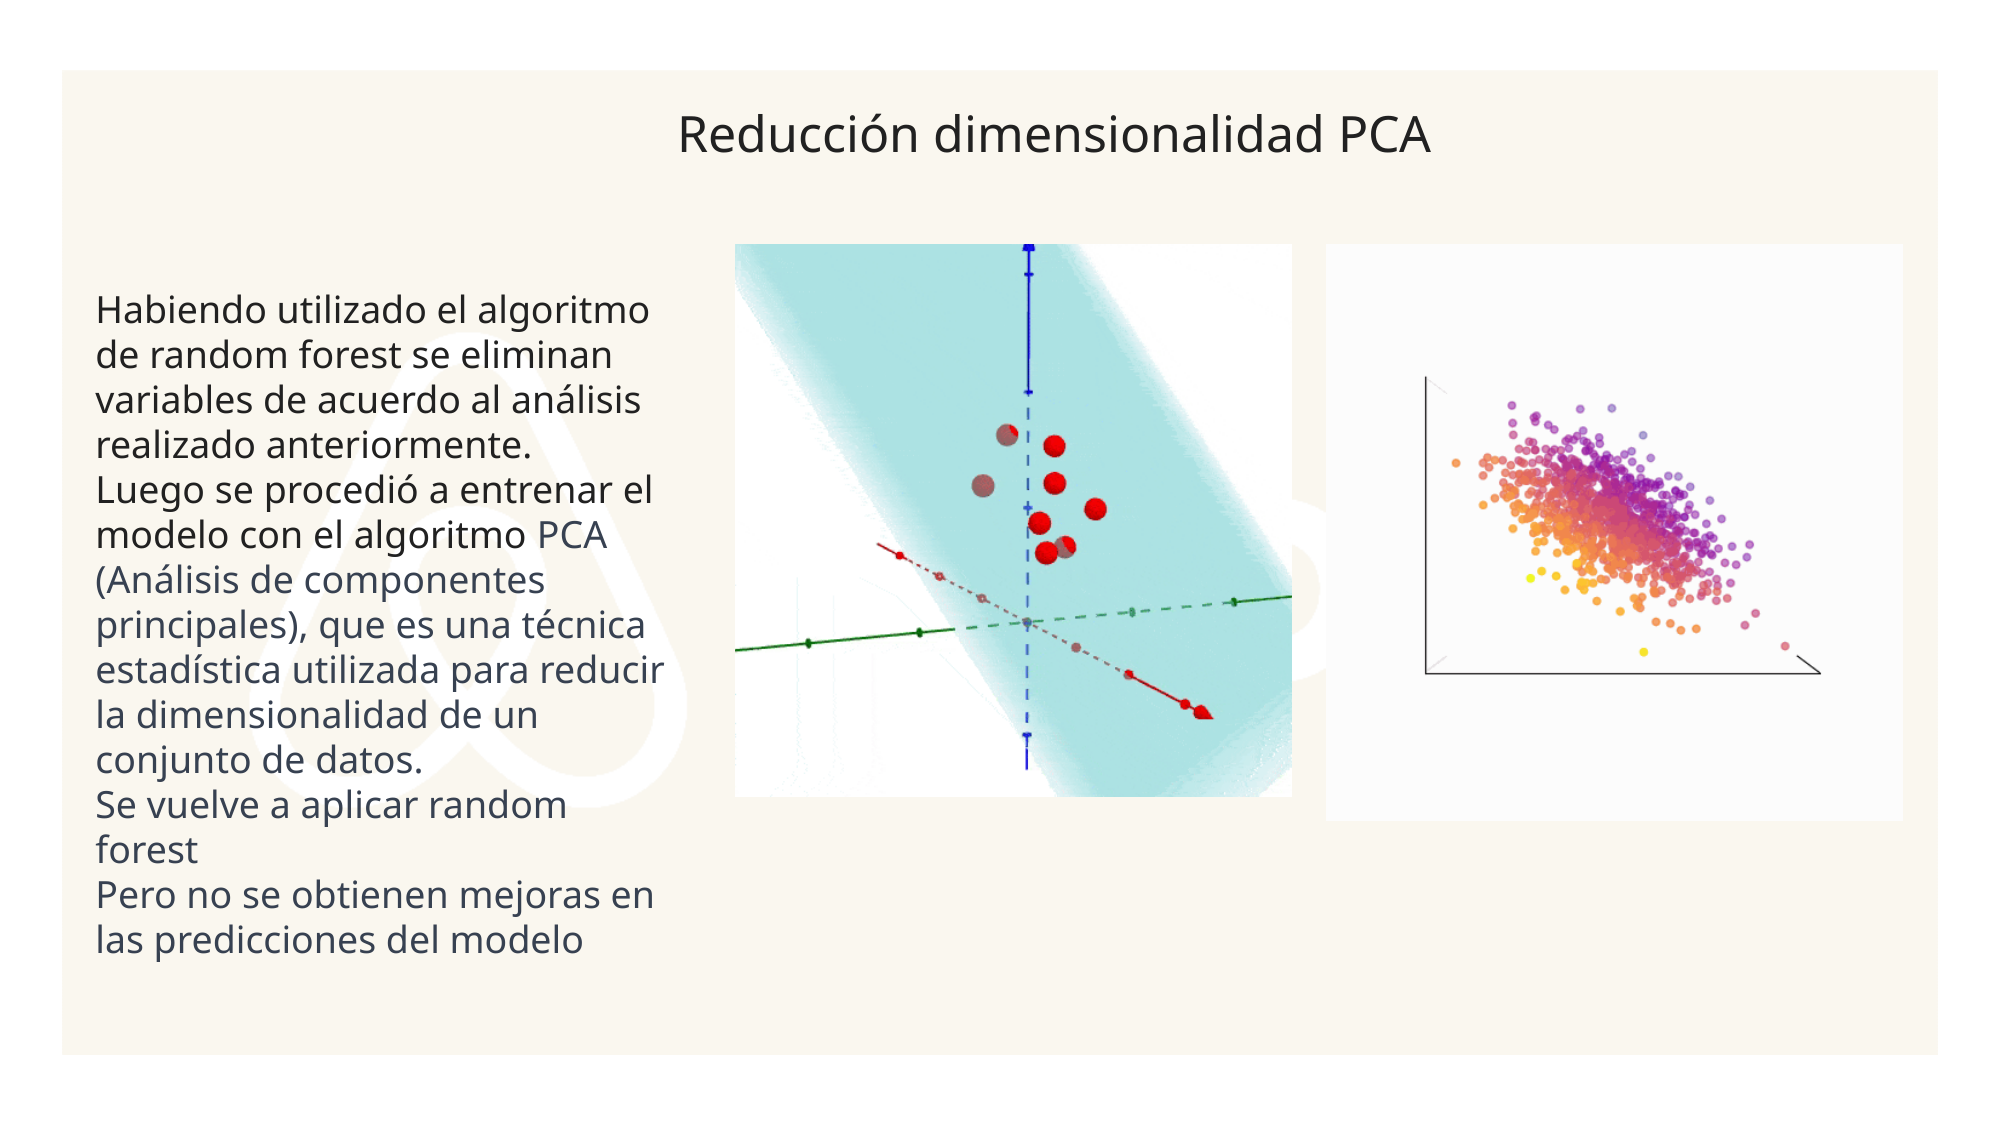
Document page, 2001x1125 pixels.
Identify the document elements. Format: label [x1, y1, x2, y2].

picture [62, 70, 1938, 1055]
